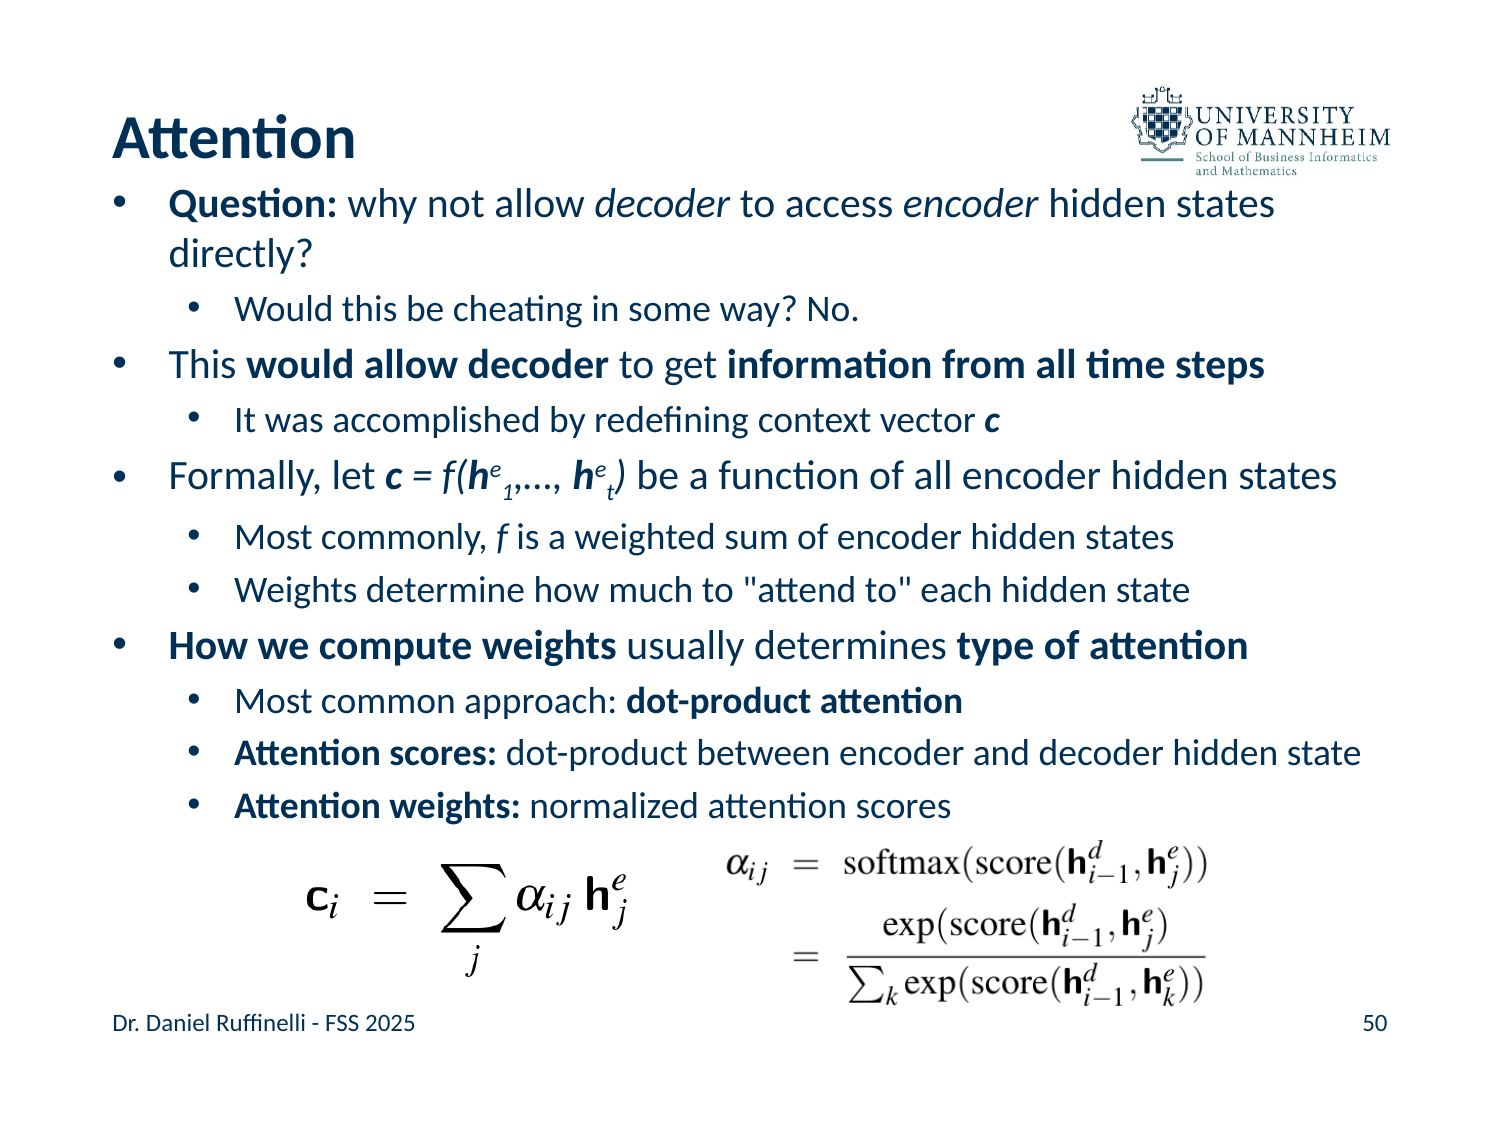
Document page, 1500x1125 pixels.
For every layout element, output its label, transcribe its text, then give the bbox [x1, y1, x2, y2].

picture [296, 850, 640, 983]
picture [1095, 57, 1426, 211]
footer Dr. Daniel Ruffinelli - FSS 2025 [112, 1006, 588, 1036]
picture [714, 840, 1216, 1016]
list Question: why not allow decoder to access encoder hidden states directly? Would this be cheating in some way? No. This would allow decoder to get information from all time steps It was accomplished by redefining context vector c Formally, let c = f(he1,…, het) be a function of all encoder hidden states Most commonly, f is a weighted sum of encoder hidden states Weights determine how much to "attend to" each hidden state How we compute weights usually determines type of attention Most common approach: dot-product attention Attention scores: dot-product between encoder and decoder hidden state Attention weights: normalized attention scores [112, 176, 1388, 996]
slide_number 50 [1214, 1006, 1388, 1036]
title Attention [112, 95, 1116, 176]
